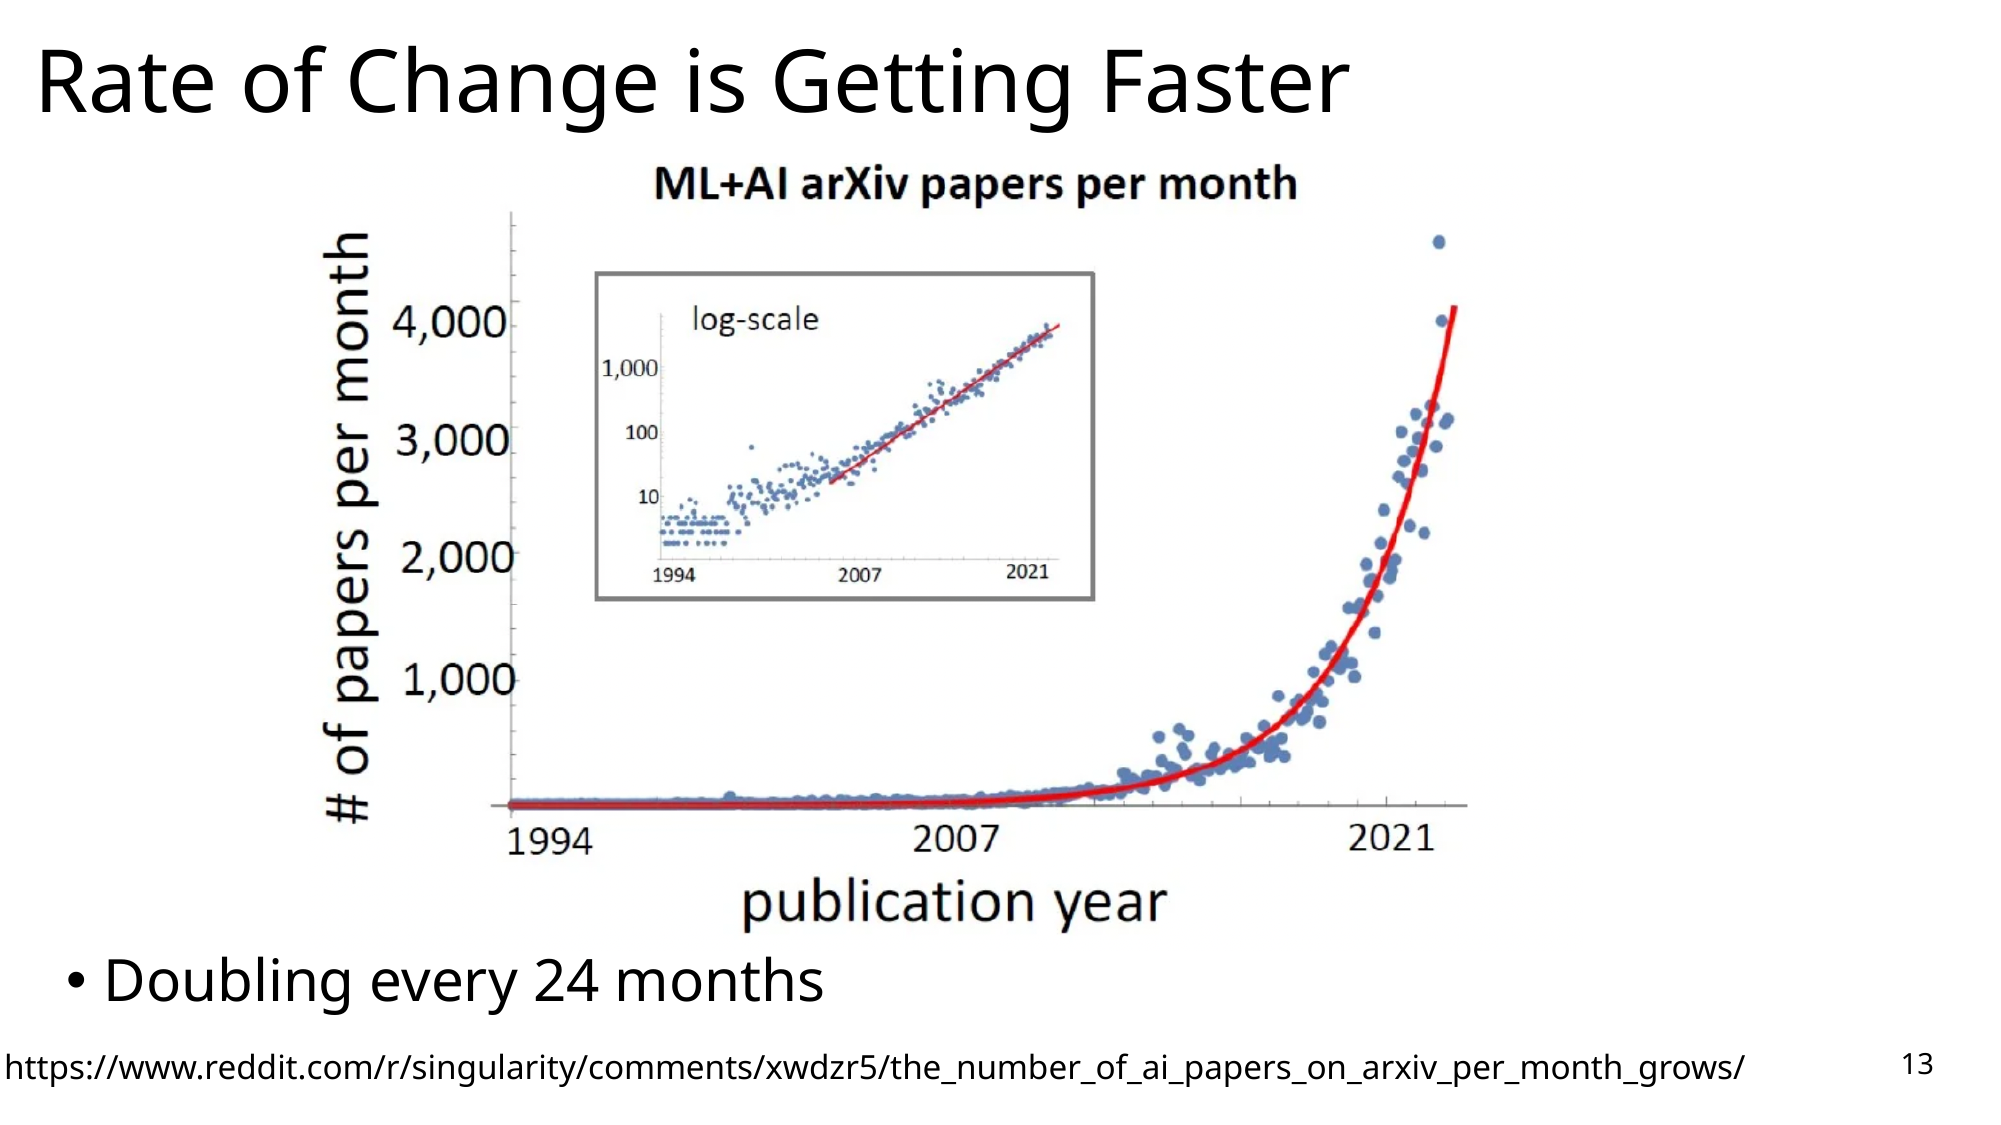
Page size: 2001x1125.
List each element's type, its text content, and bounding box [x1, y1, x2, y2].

slide_number 13 [1499, 1035, 1949, 1096]
title Rate of Change is Getting Faster [19, 29, 1745, 140]
list Doubling every 24 months [50, 943, 1776, 1032]
picture [306, 163, 1583, 951]
text_box https://www.reddit.com/r/singularity/comments/xwdzr5/the_number_of_ai_papers_on_arxiv_per_month_grows/ [0, 1038, 1763, 1094]
